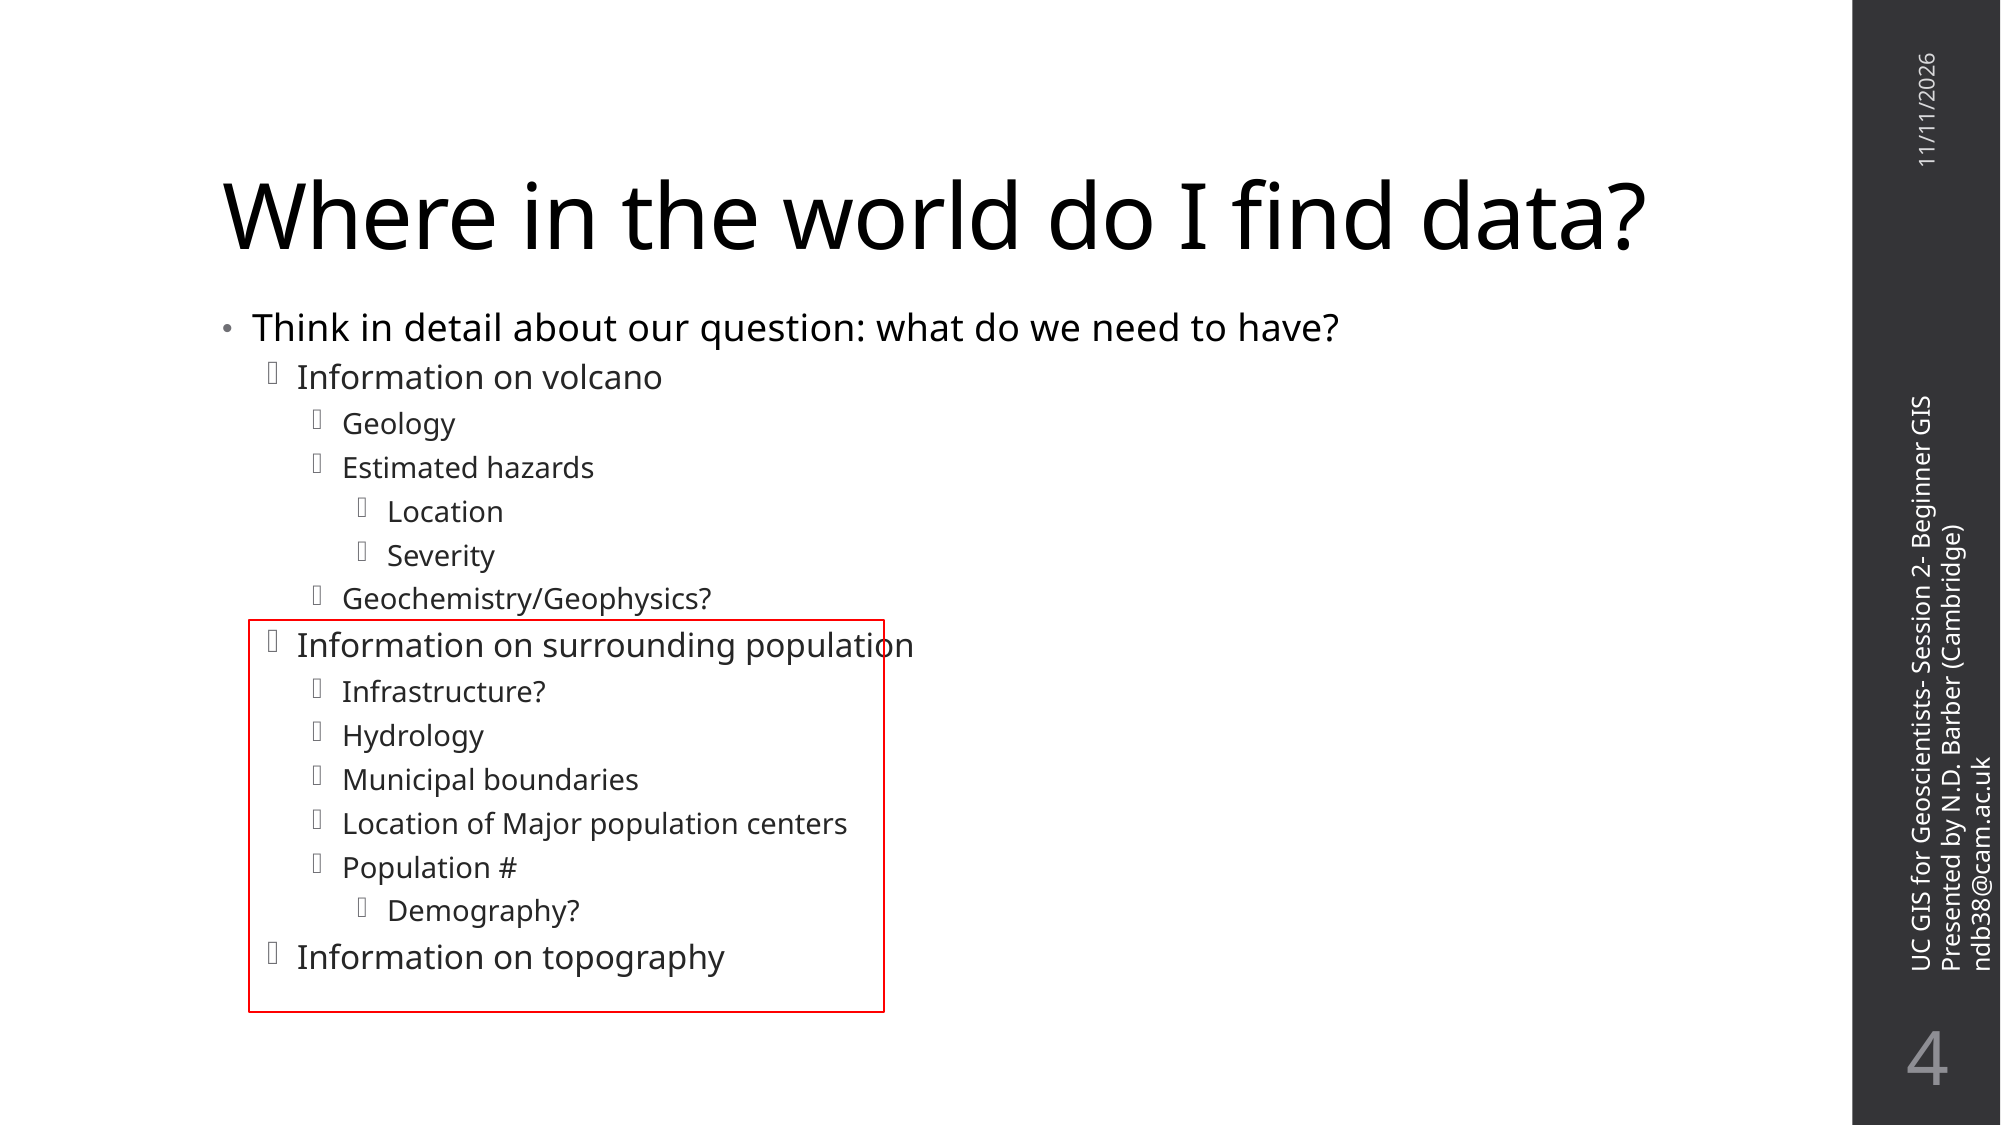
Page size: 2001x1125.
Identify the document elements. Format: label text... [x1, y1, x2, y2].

footer UC GIS for Geoscientists- Session 2- Beginner GIS Presented by N.D. Barber (Cambridge) ndb38@cam.ac.uk [1897, 300, 1958, 988]
slide_number 3 [1852, 1012, 2000, 1110]
text_box [248, 619, 885, 1014]
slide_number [1897, 37, 1958, 300]
title Where in the world do I find data? [206, 60, 1797, 278]
list Think in detail about our question: what do we need to have? Information on volcano Geology Estimated hazards Location Severity Geochemistry/Geophysics? Information on surrounding population Infrastructure? Hydrology Municipal boundaries Location of Major population centers Population # Demography? Information on topography [206, 299, 1617, 1014]
